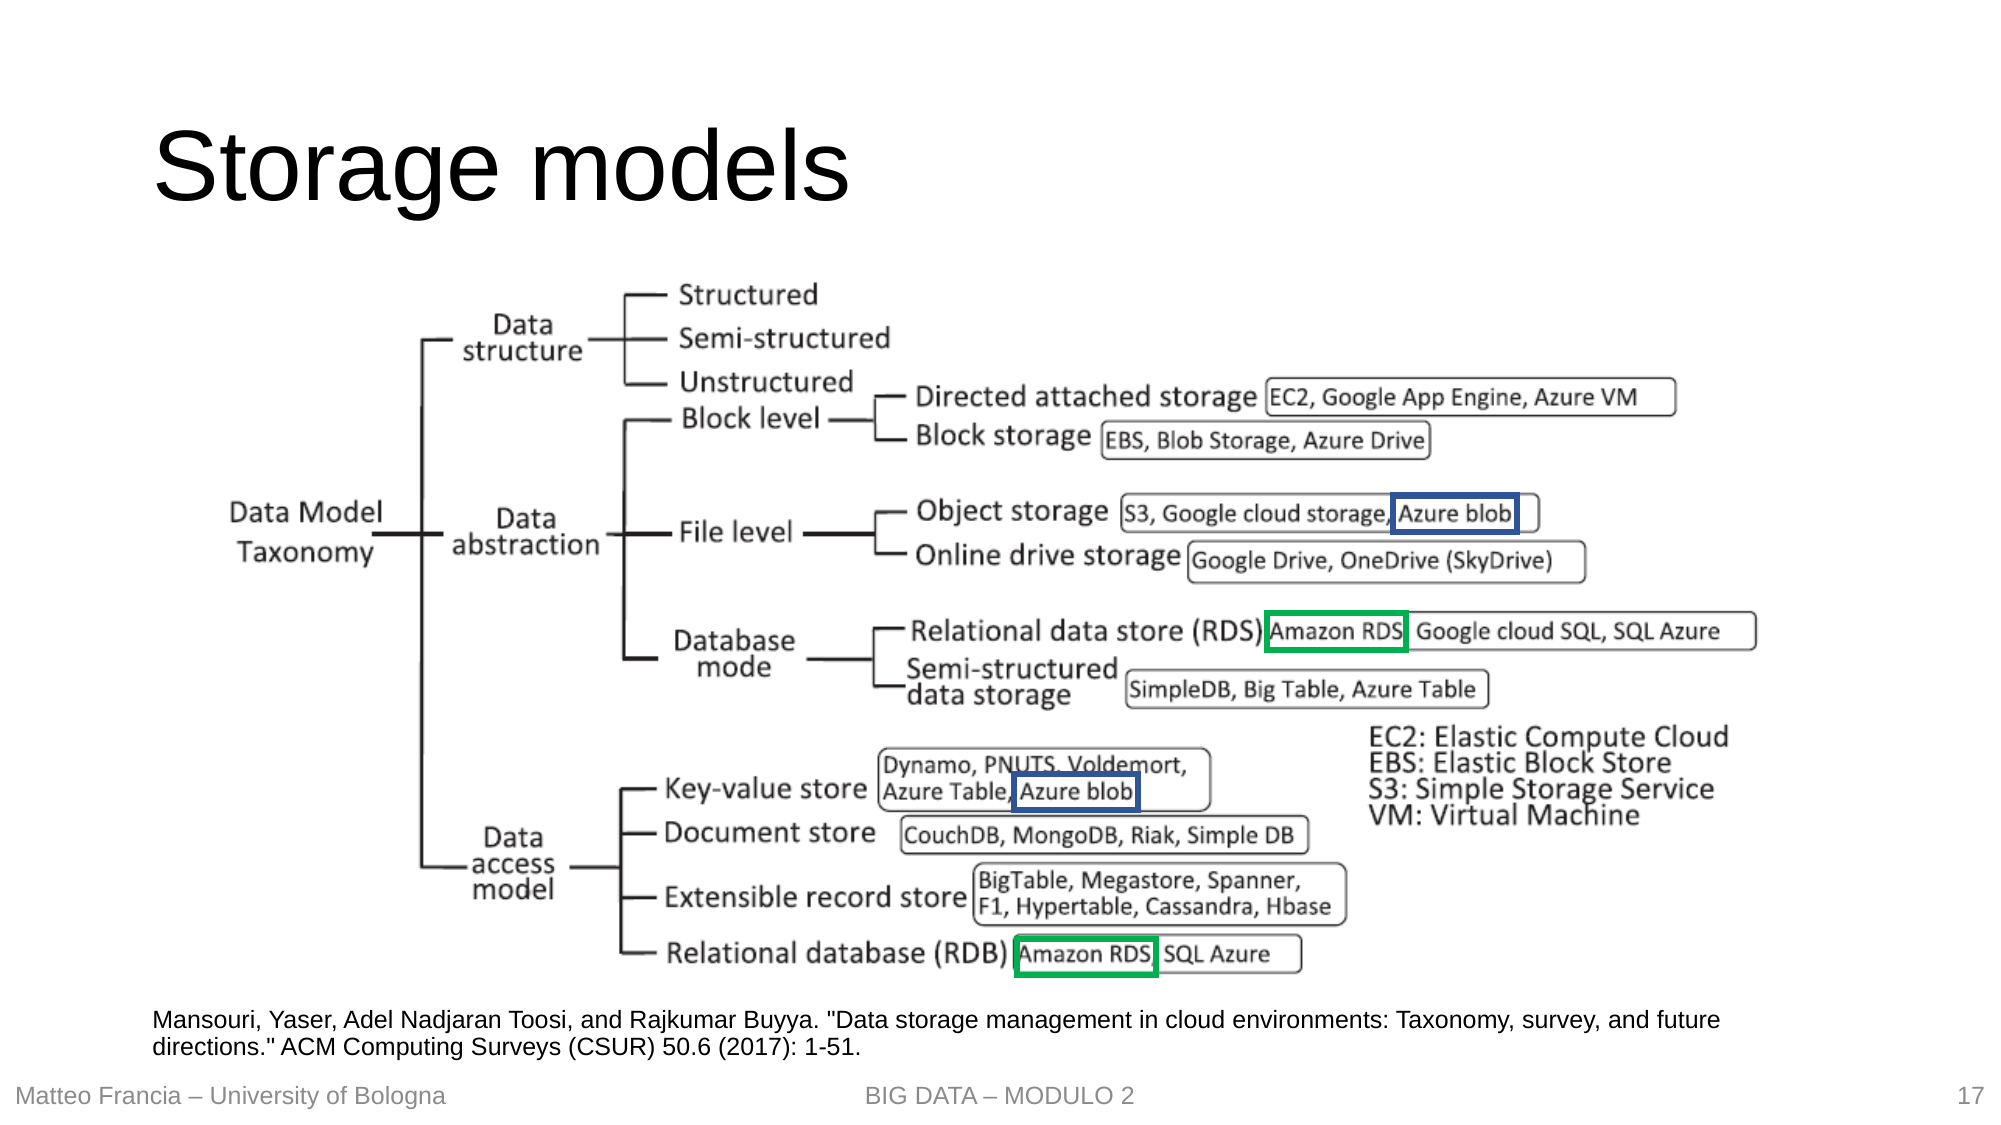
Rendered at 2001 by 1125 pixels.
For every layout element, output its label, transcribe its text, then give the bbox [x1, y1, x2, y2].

title Storage models [137, 59, 1863, 278]
list Mansouri, Yaser, Adel Nadjaran Toosi, and Rajkumar Buyya. "Data storage management in cloud environments: Taxonomy, survey, and future directions." ACM Computing Surveys (CSUR) 50.6 (2017): 1-51. [137, 1003, 1863, 1064]
footer Matteo Francia – University of Bologna [0, 1065, 466, 1125]
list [201, 278, 1799, 993]
slide_number 17 [1550, 1065, 2000, 1125]
